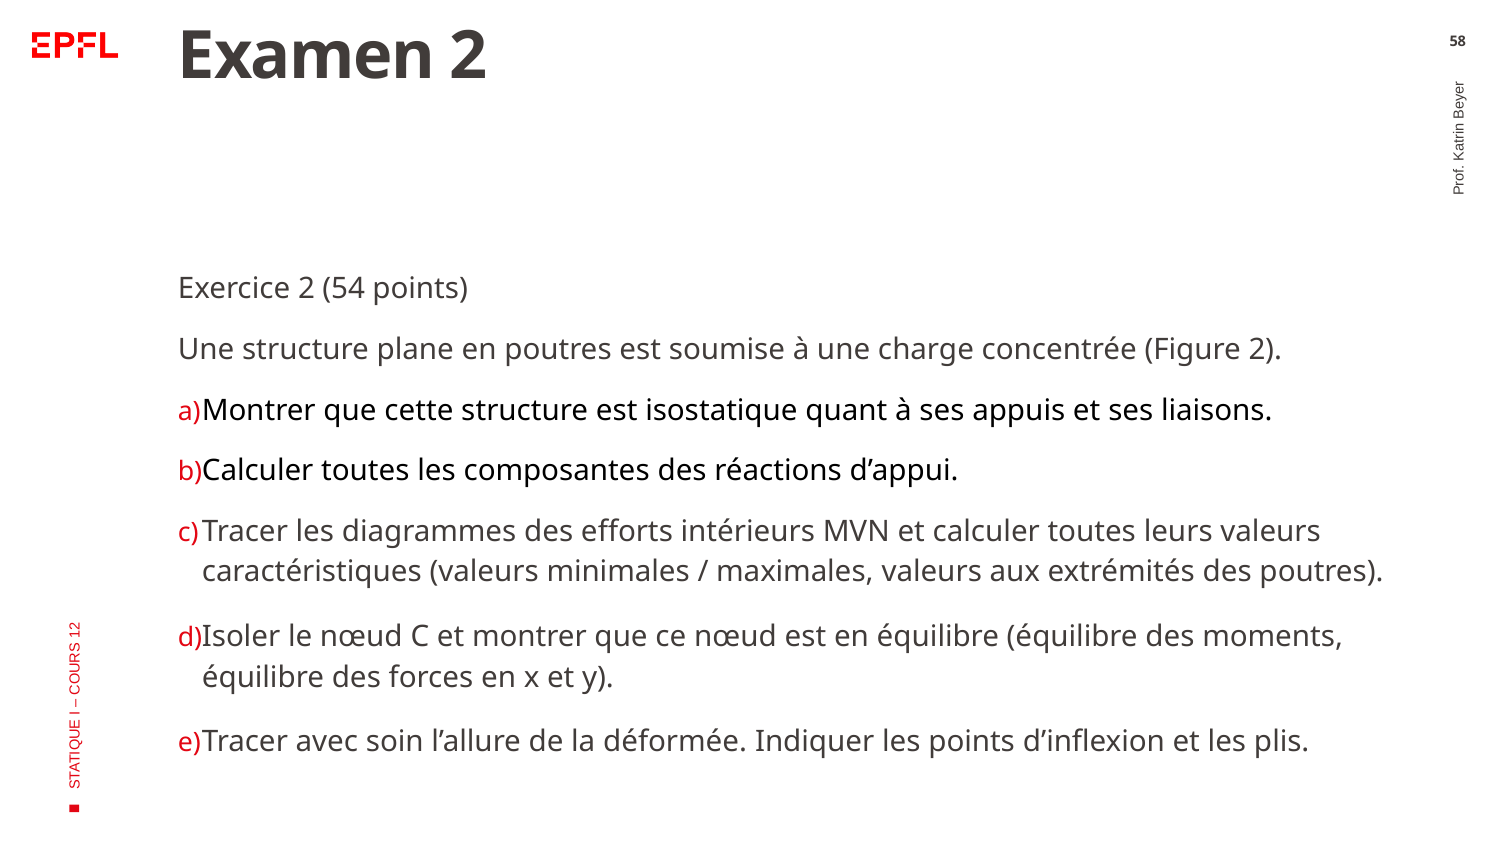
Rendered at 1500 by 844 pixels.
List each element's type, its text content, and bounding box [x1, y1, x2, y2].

title Examen 2 [148, 21, 1300, 198]
slide_number STATIQUE I – COURS 12 [0, 256, 149, 805]
footer Prof. Katrin Beyer [1415, 58, 1500, 641]
list Exercice 2 (54 points) Une structure plane en poutres est soumise à une charge concentrée (Figure 2). Montrer que cette structure est isostatique quant à ses appuis et ses liaisons. Calculer toutes les composantes des réactions d’appui. Tracer les diagrammes des efforts intérieurs MVN et calculer toutes leurs valeurs caractéristiques (valeurs minimales / maximales, valeurs aux extrémités des poutres). Isoler le nœud C et montrer que ce nœud est en équilibre (équilibre des moments, équilibre des forces en x et y). Tracer avec soin l’allure de la déformée. Indiquer les points d’inflexion et les plis. [148, 256, 1416, 813]
slide_number 58 [1415, 32, 1500, 58]
picture [21, 21, 129, 69]
